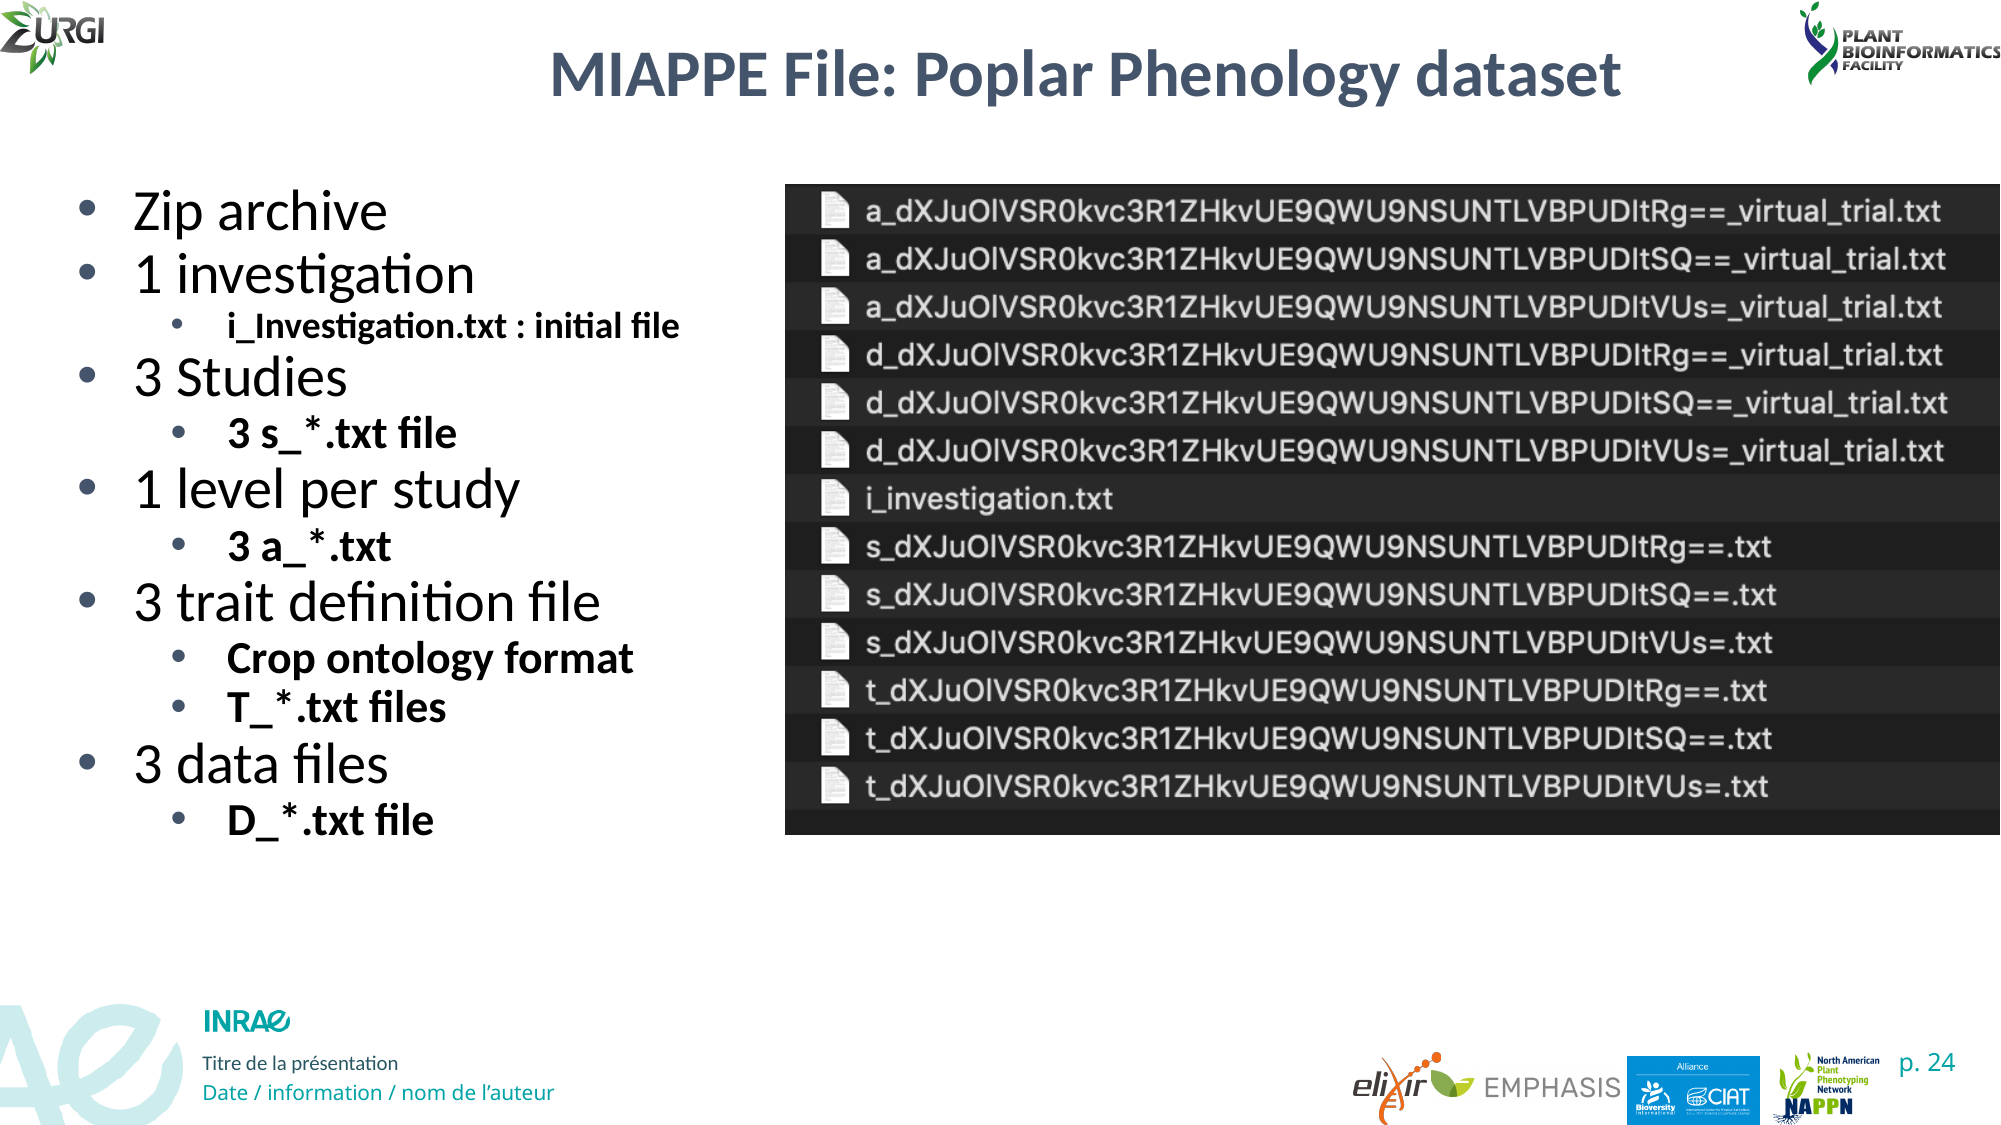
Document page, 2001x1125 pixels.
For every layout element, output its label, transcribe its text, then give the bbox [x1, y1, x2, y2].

picture [1651, 1089, 1662, 1095]
picture [0, 996, 329, 1125]
list Zip archive 1 investigation i_Investigation.txt : initial file 3 Studies 3 s_*.txt file 1 level per study 3 a_*.txt 3 trait definition file Crop ontology format T_*.txt files 3 data files D_*.txt file [62, 172, 758, 993]
picture [1728, 1091, 1738, 1104]
picture [1648, 1097, 1658, 1103]
picture [1799, 1, 2001, 86]
picture [1500, 1069, 1623, 1101]
picture [0, 1, 104, 74]
picture [785, 184, 2000, 835]
picture [1740, 1089, 1749, 1104]
title MIAPPE File: Poplar Phenology dataset [527, 0, 1675, 149]
picture [1770, 1050, 1881, 1125]
slide_number [1151, 1082, 1502, 1125]
slide_number 24 [1149, 1046, 1500, 1083]
picture [1643, 1082, 1651, 1092]
picture [1637, 1105, 1660, 1110]
